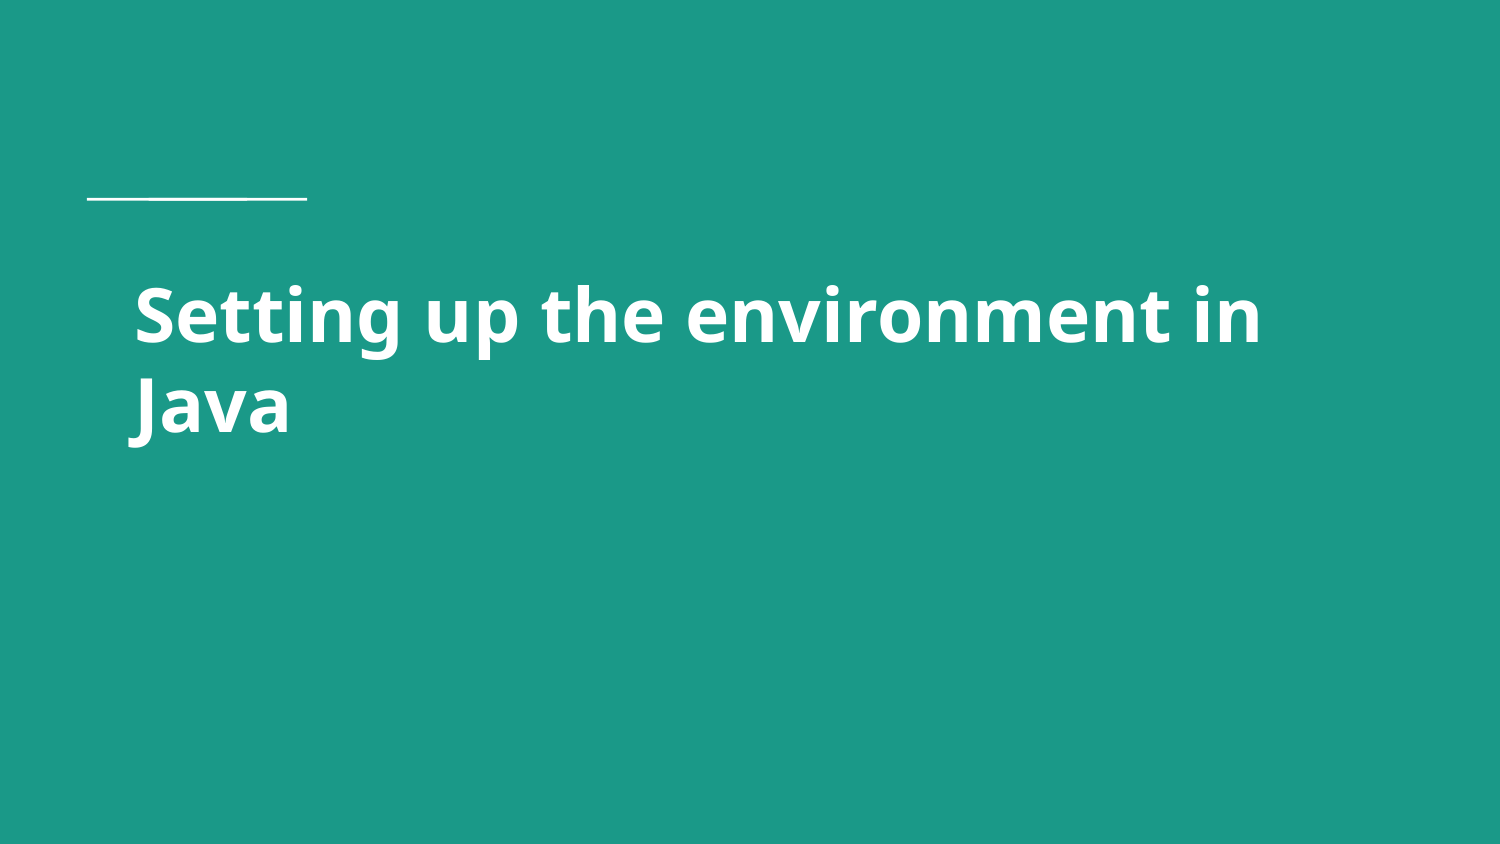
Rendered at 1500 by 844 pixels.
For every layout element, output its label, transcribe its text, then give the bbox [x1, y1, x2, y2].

title Setting up the environment in Java [119, 252, 1381, 503]
